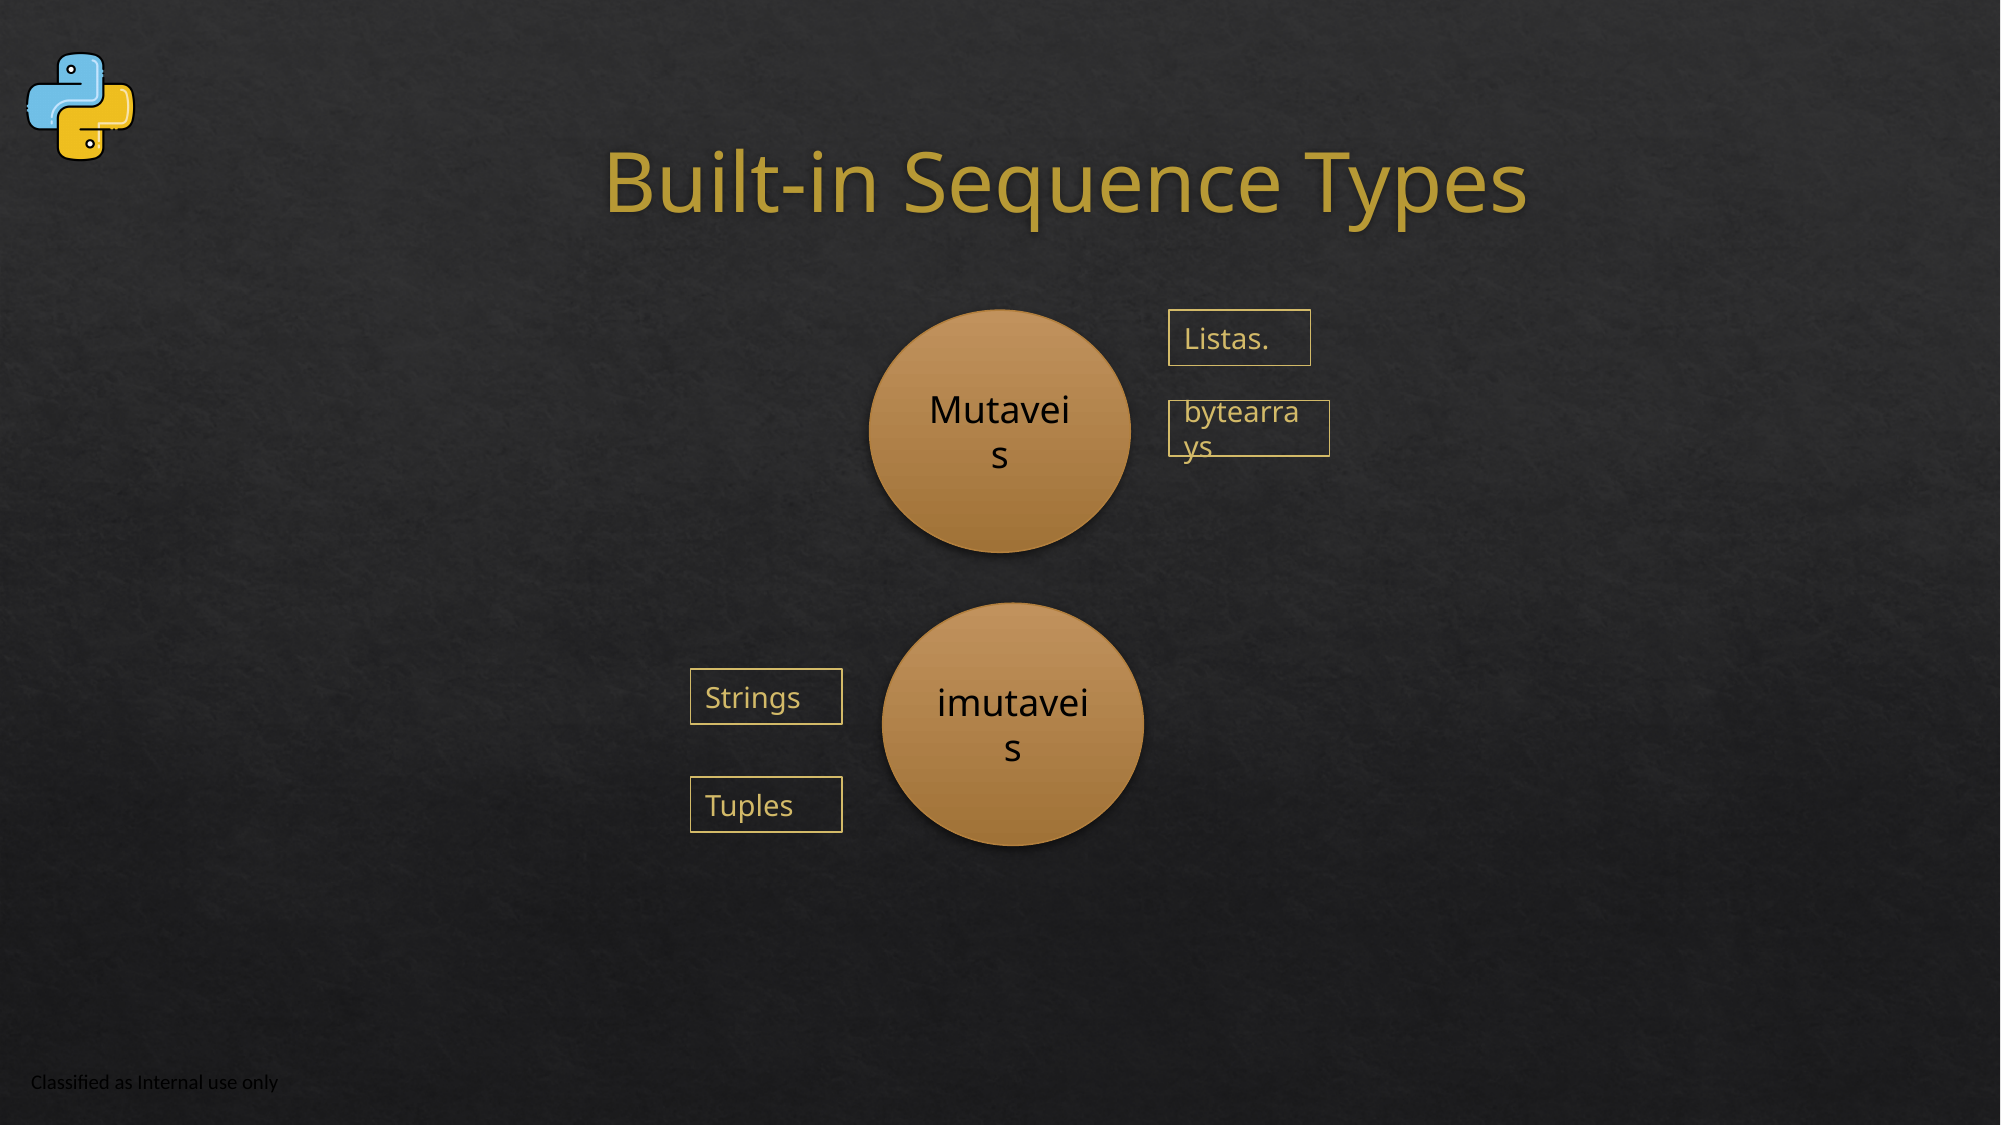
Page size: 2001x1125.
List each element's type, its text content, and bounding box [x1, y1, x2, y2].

text_box Mutaveis [868, 309, 1132, 554]
text_box Listas. [1169, 310, 1311, 366]
text_box Tuples [690, 776, 842, 833]
text_box imutaveis [881, 602, 1145, 847]
title Built-in Sequence Types [149, 99, 1984, 260]
text_box Strings [690, 668, 842, 725]
text_box bytearrays [1169, 400, 1330, 456]
picture [24, 50, 136, 162]
